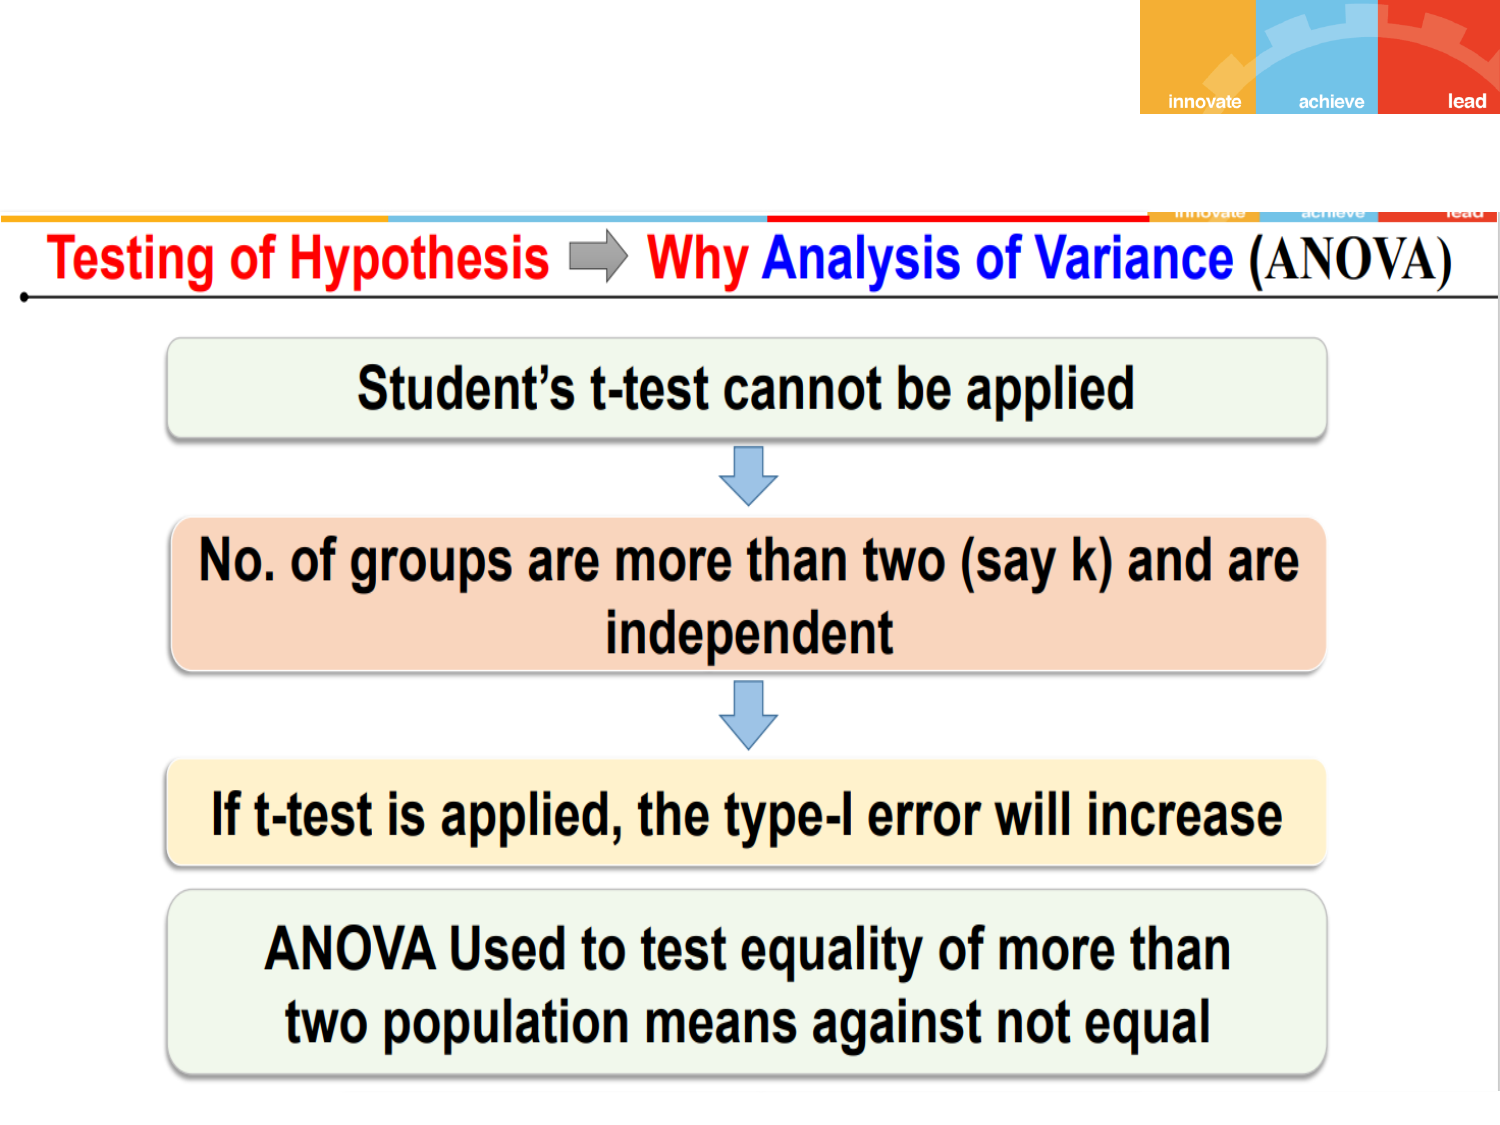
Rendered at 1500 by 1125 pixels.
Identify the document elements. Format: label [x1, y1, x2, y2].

picture [0, 212, 1500, 1091]
picture [1140, 0, 1500, 114]
